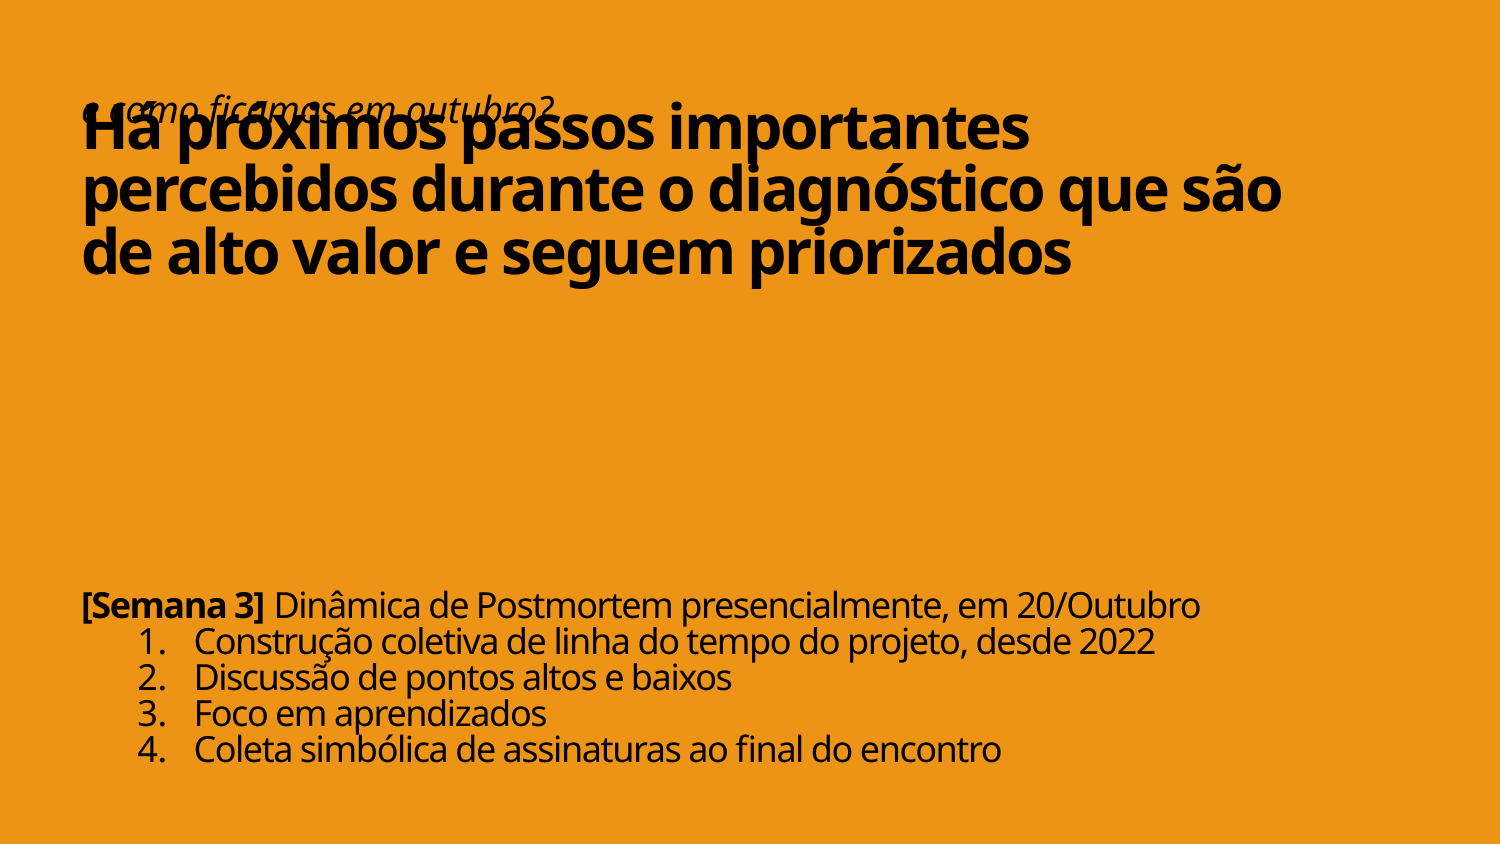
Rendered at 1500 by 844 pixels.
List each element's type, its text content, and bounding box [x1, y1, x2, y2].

text_box e como ficamos em outubro? [66, 96, 1500, 131]
text_box [Semana 3] Dinâmica de Postmortem presencialmente, em 20/Outubro Construção coletiva de linha do tempo do projeto, desde 2022 Discussão de pontos altos e baixos Foco em aprendizados Coleta simbólica de assinaturas ao final do encontro [66, 553, 1386, 806]
text_box Há próximos passos importantes percebidos durante o diagnóstico que são de alto valor e seguem priorizados [66, 130, 1312, 256]
